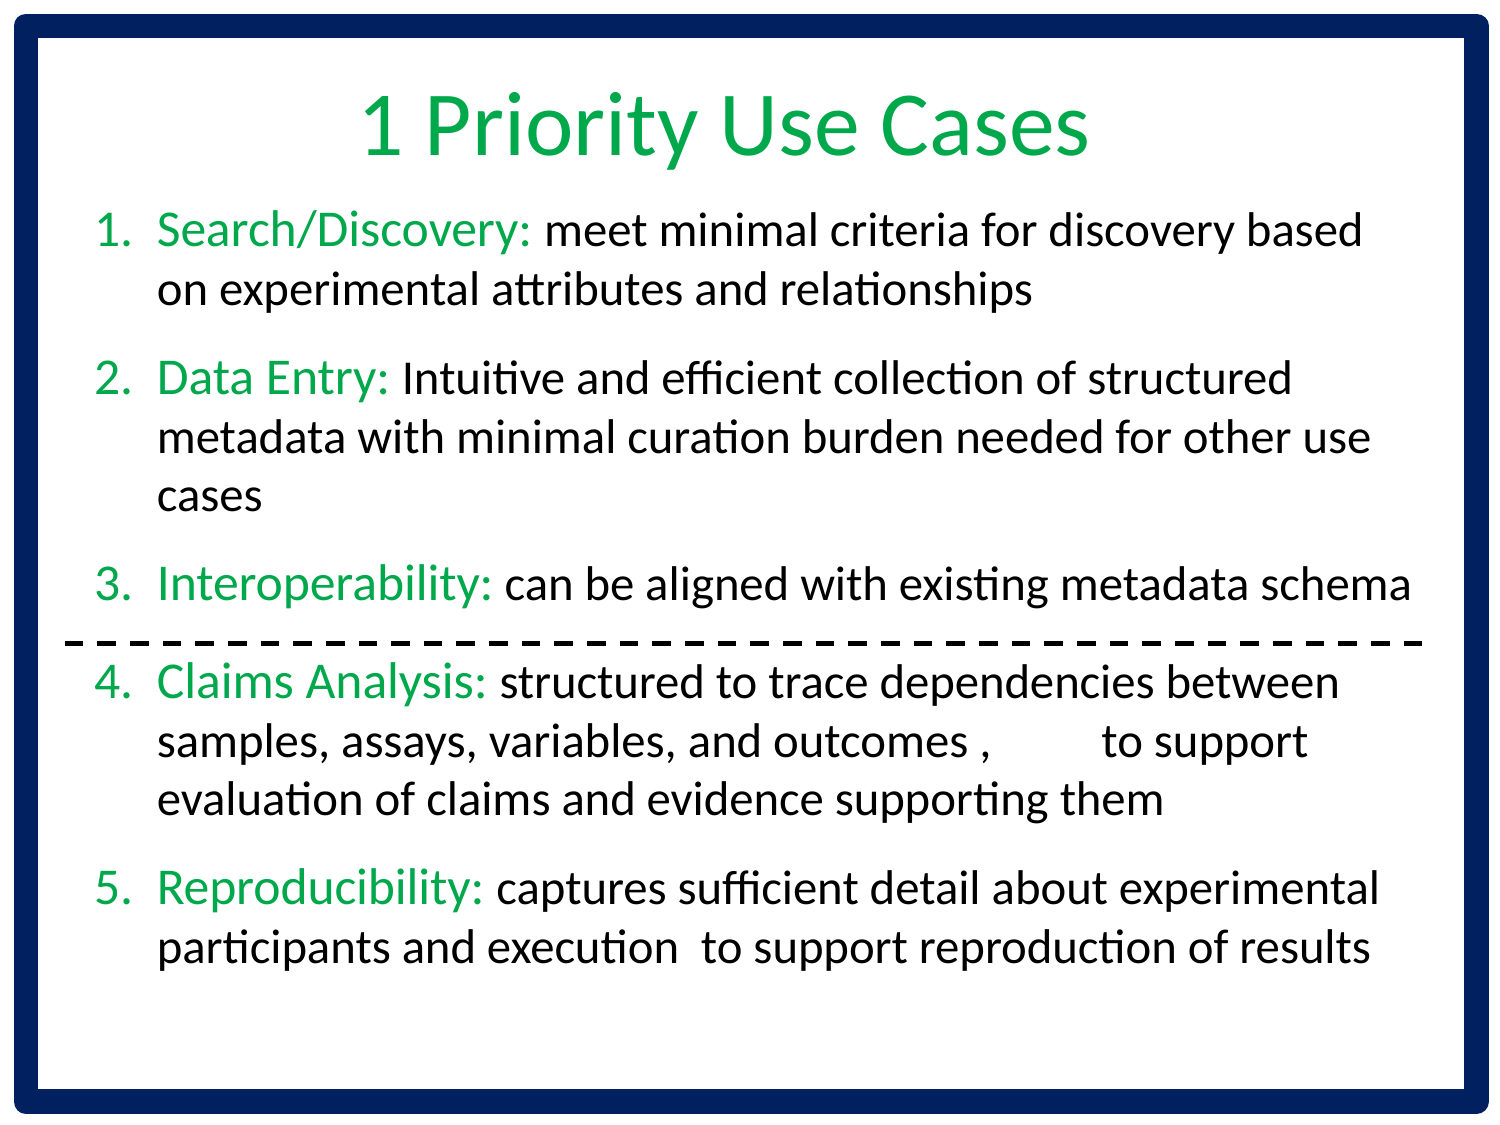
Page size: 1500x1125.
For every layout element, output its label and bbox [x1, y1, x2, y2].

text_box [24, 24, 1479, 1104]
